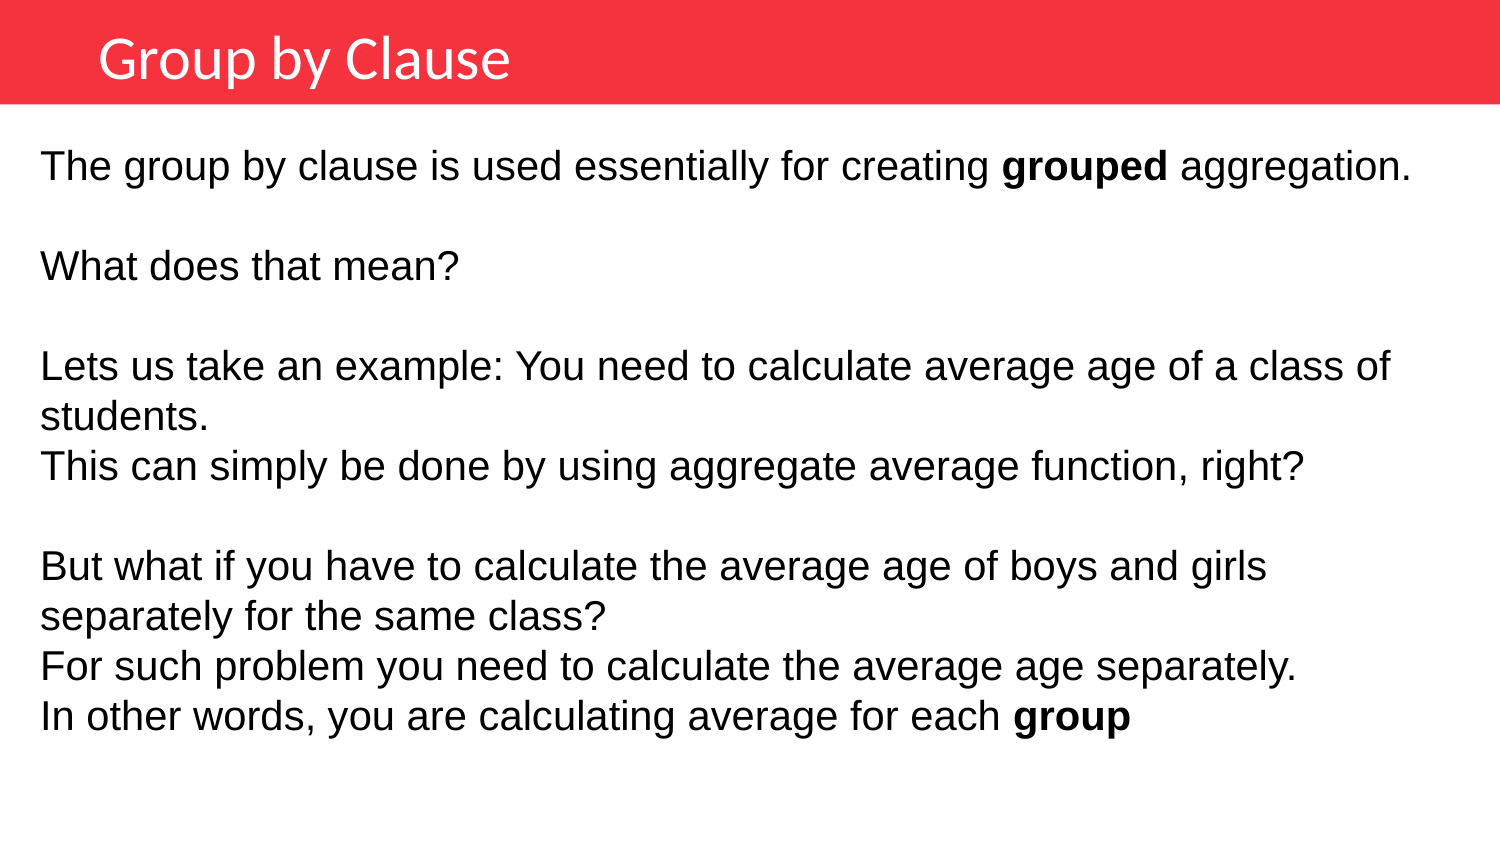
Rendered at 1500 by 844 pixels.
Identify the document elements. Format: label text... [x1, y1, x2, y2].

text_box Group by Clause [83, 2, 1289, 123]
text_box The group by clause is used essentially for creating grouped aggregation. What does that mean? Lets us take an example: You need to calculate average age of a class of students. This can simply be done by using aggregate average function, right? But what if you have to calculate the average age of boys and girls separately for the same class? For such problem you need to calculate the average age separately. In other words, you are calculating average for each group [25, 123, 1475, 820]
text_box [0, 0, 1500, 105]
